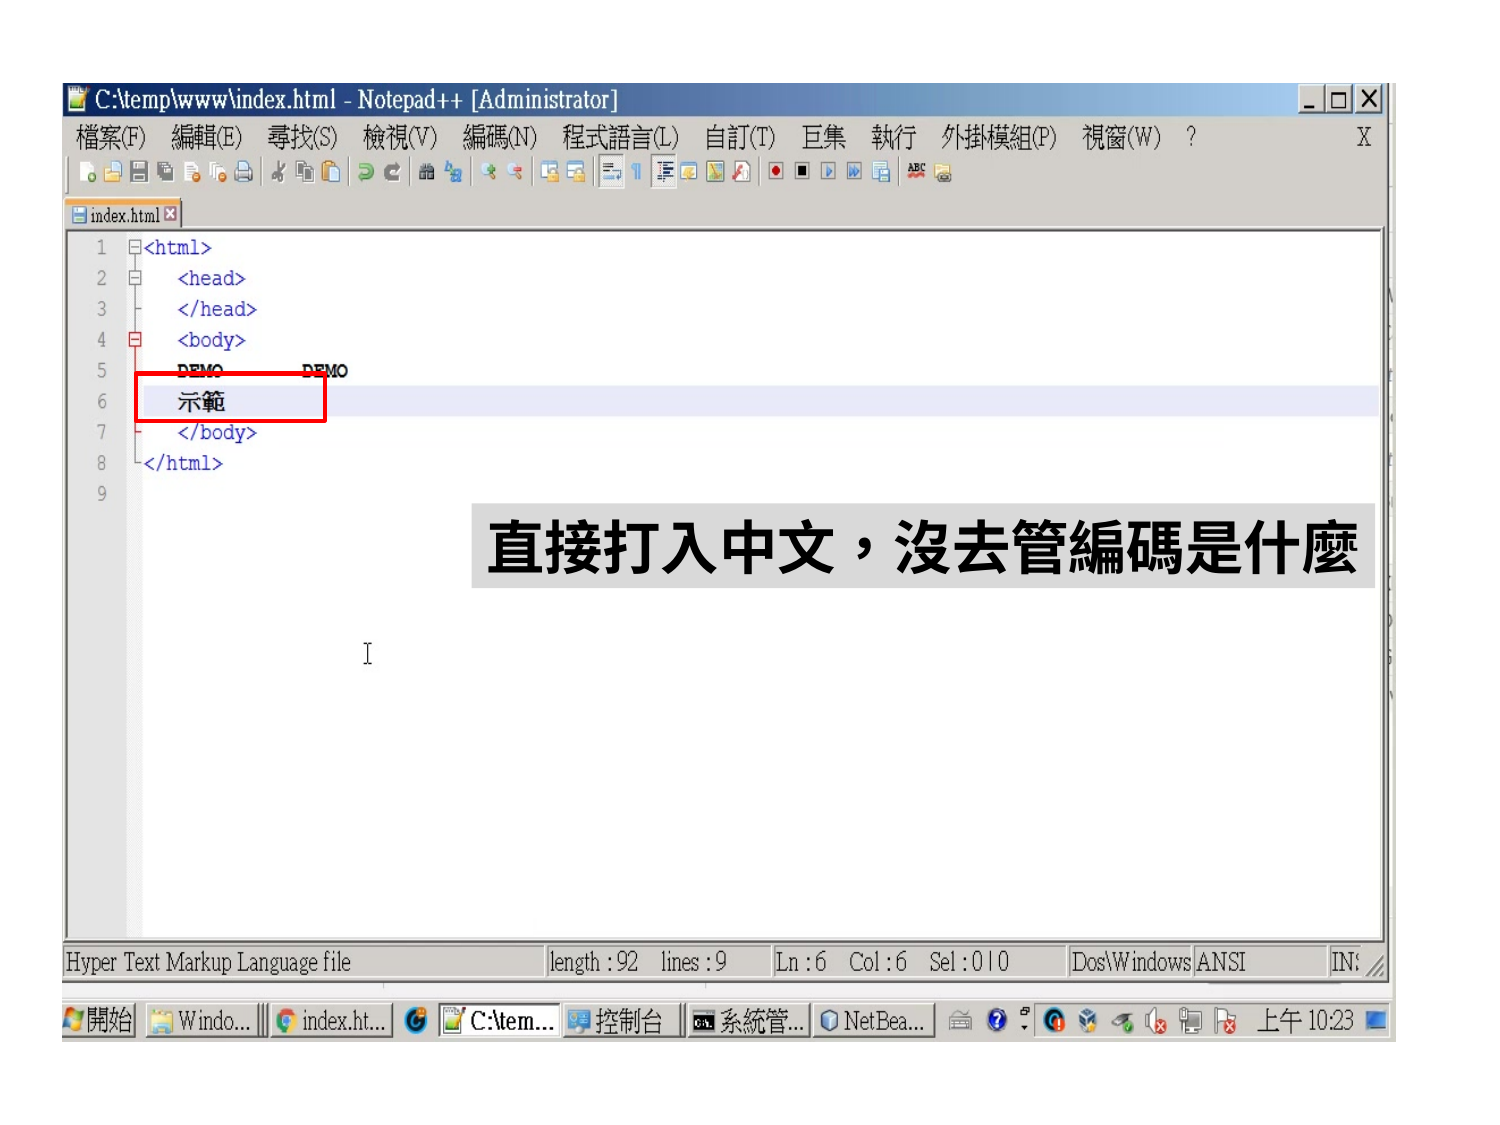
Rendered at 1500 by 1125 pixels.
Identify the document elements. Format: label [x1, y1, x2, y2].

picture [62, 83, 1396, 1042]
